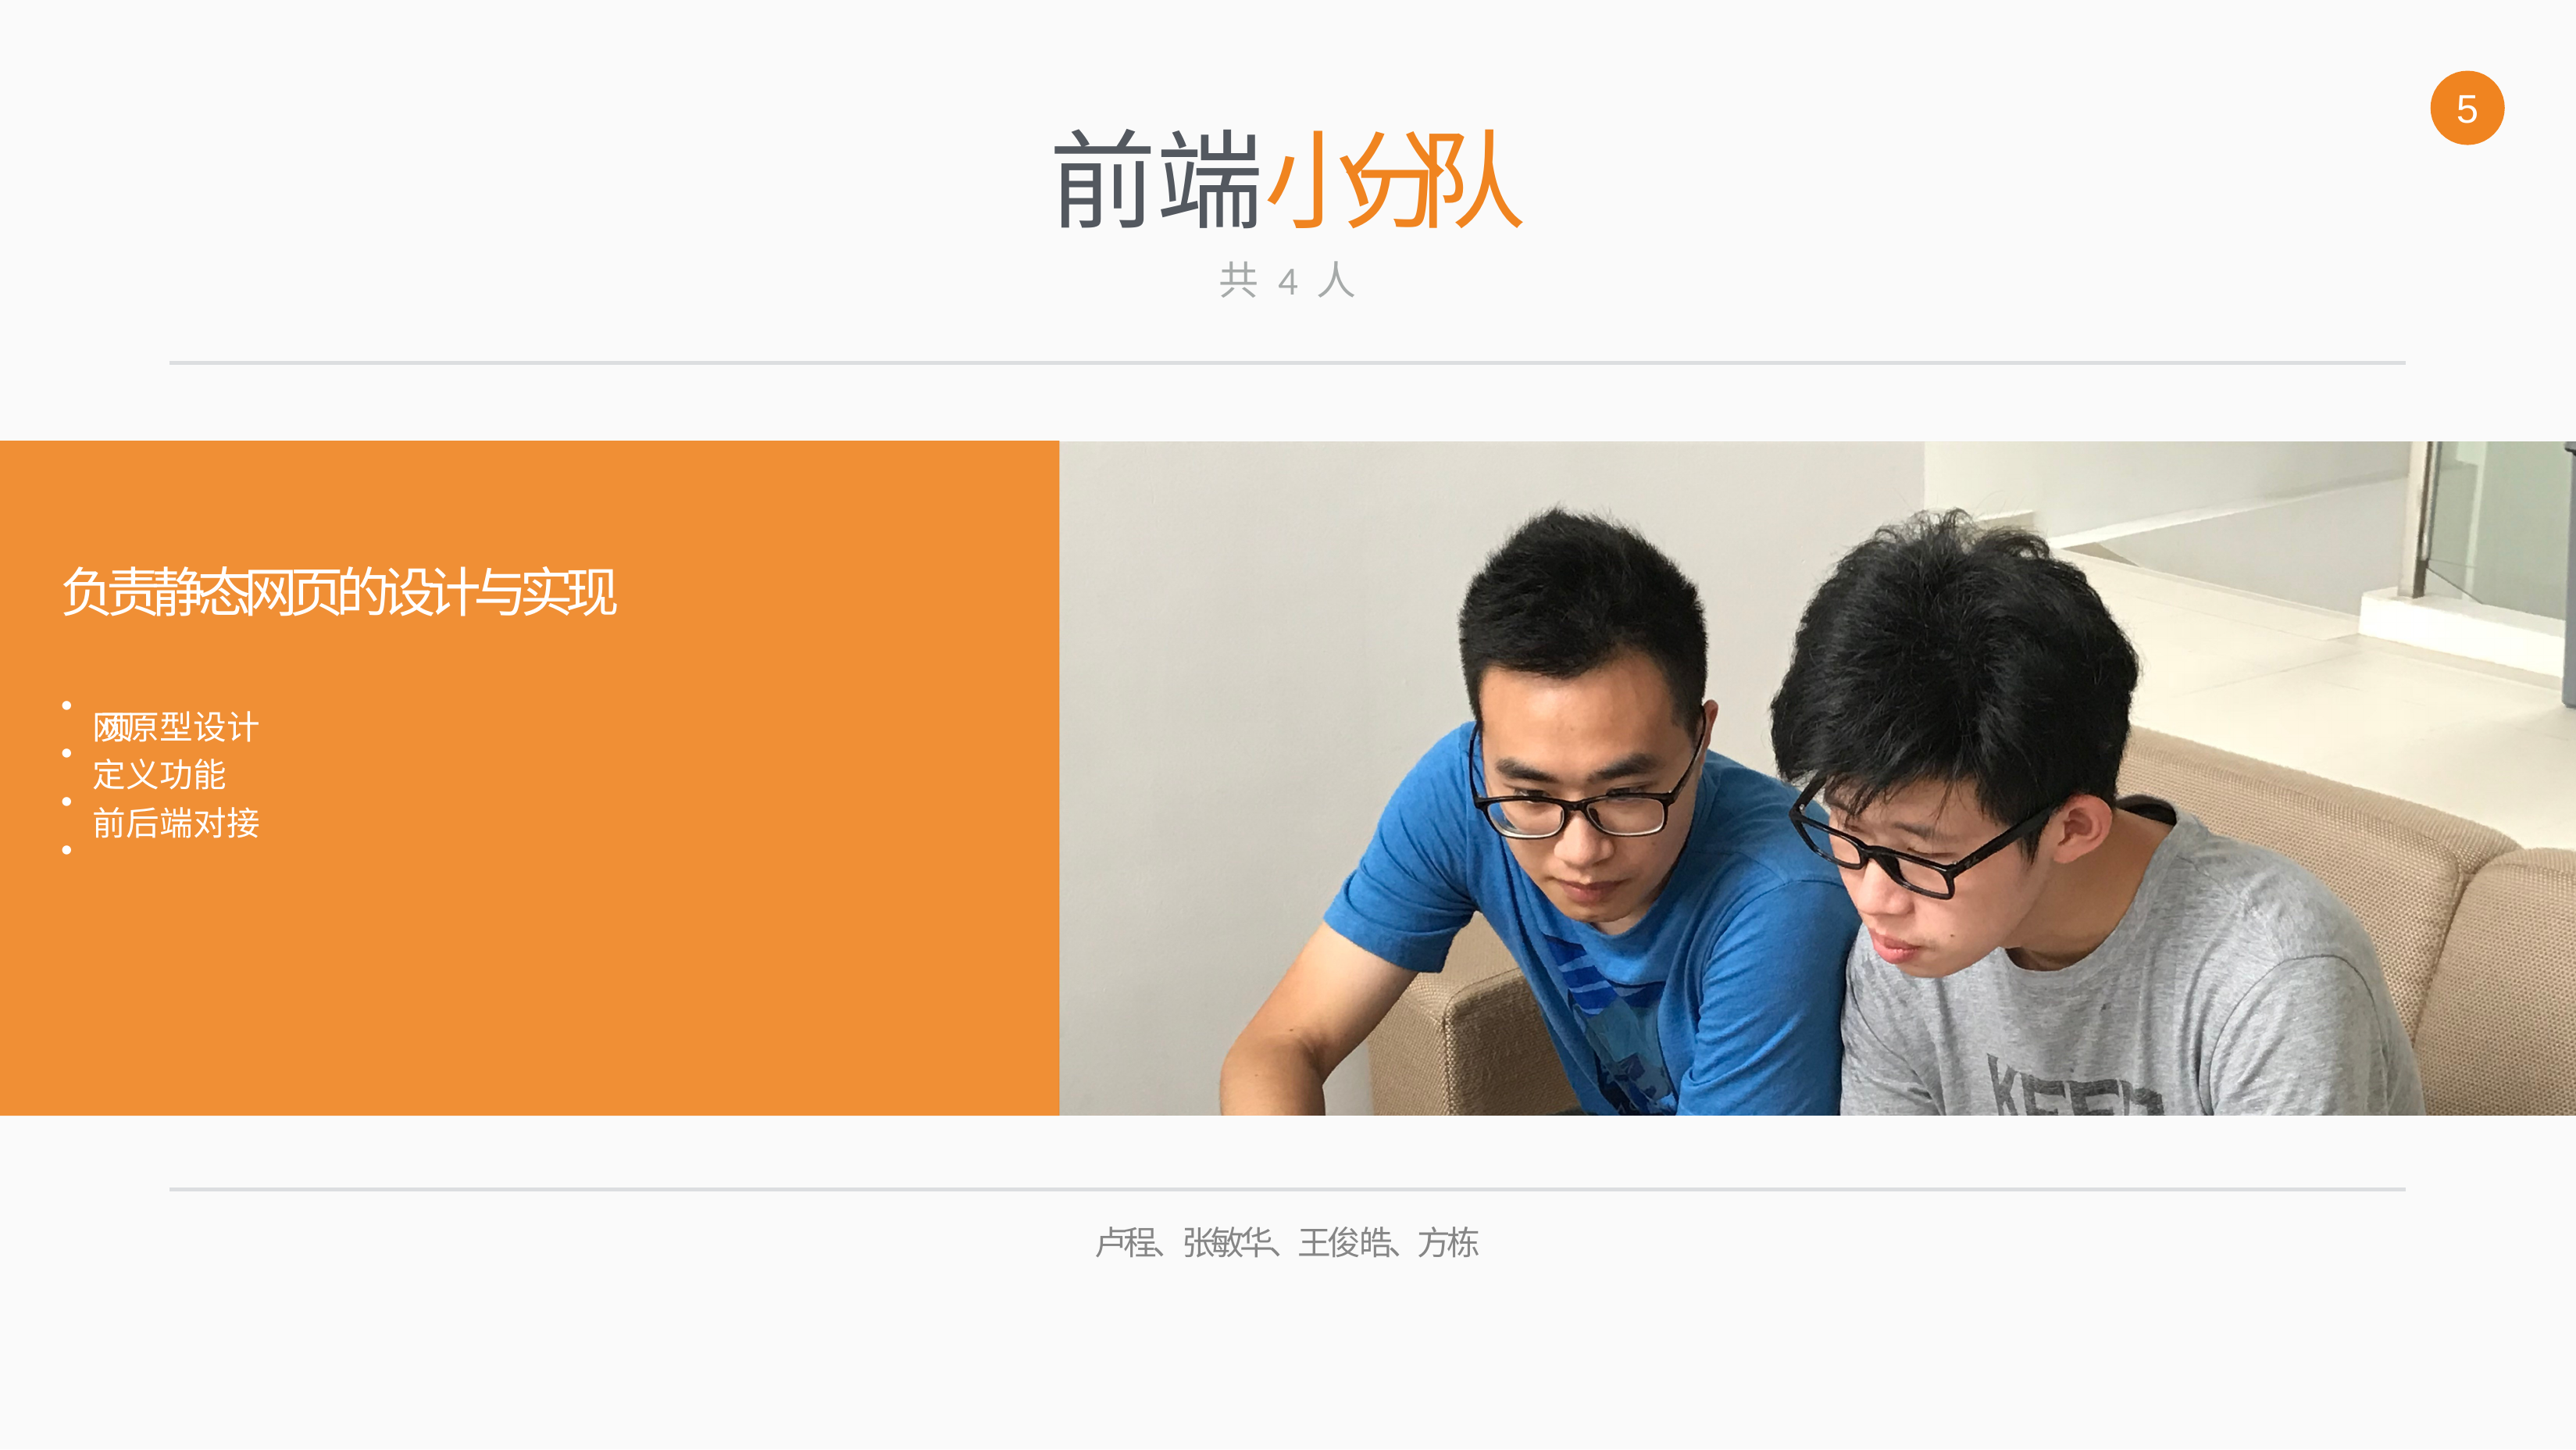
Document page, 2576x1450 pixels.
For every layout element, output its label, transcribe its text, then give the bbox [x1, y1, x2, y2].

text_box [1060, 441, 2576, 1116]
text_box 负责静态⽹页的设计与实现 [59, 558, 706, 623]
text_box [2430, 70, 2505, 145]
text_box • • • • [59, 687, 70, 862]
text_box [0, 1116, 2576, 1450]
text_box ⽹ 页 原型设计 定义功能 前后端对接 [91, 697, 603, 843]
text_box [0, 0, 2576, 441]
text_box [0, 441, 1060, 1116]
text_box 卢程、张敏华、王俊 皓、方栋 [1093, 1221, 1614, 1262]
text_box 5 [2454, 83, 2481, 132]
title 前端小 分 队 共 4 ⼈ [1018, 112, 1558, 355]
